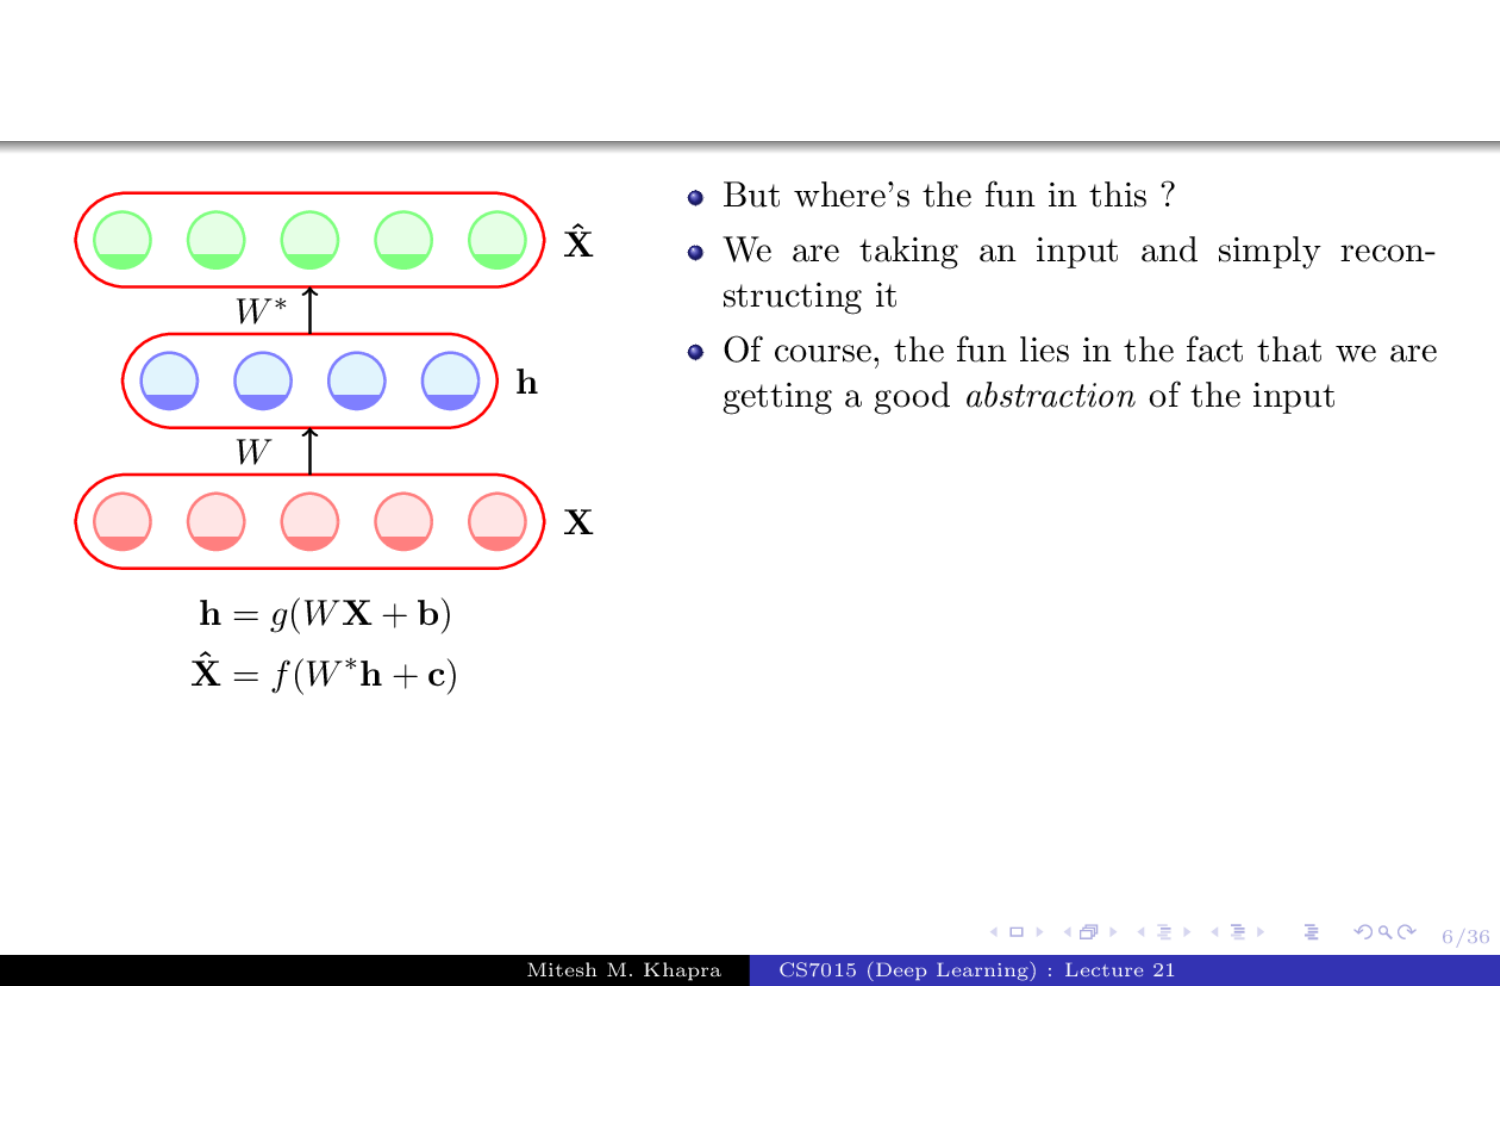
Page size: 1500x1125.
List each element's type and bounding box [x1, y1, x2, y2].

picture [0, 141, 1500, 986]
